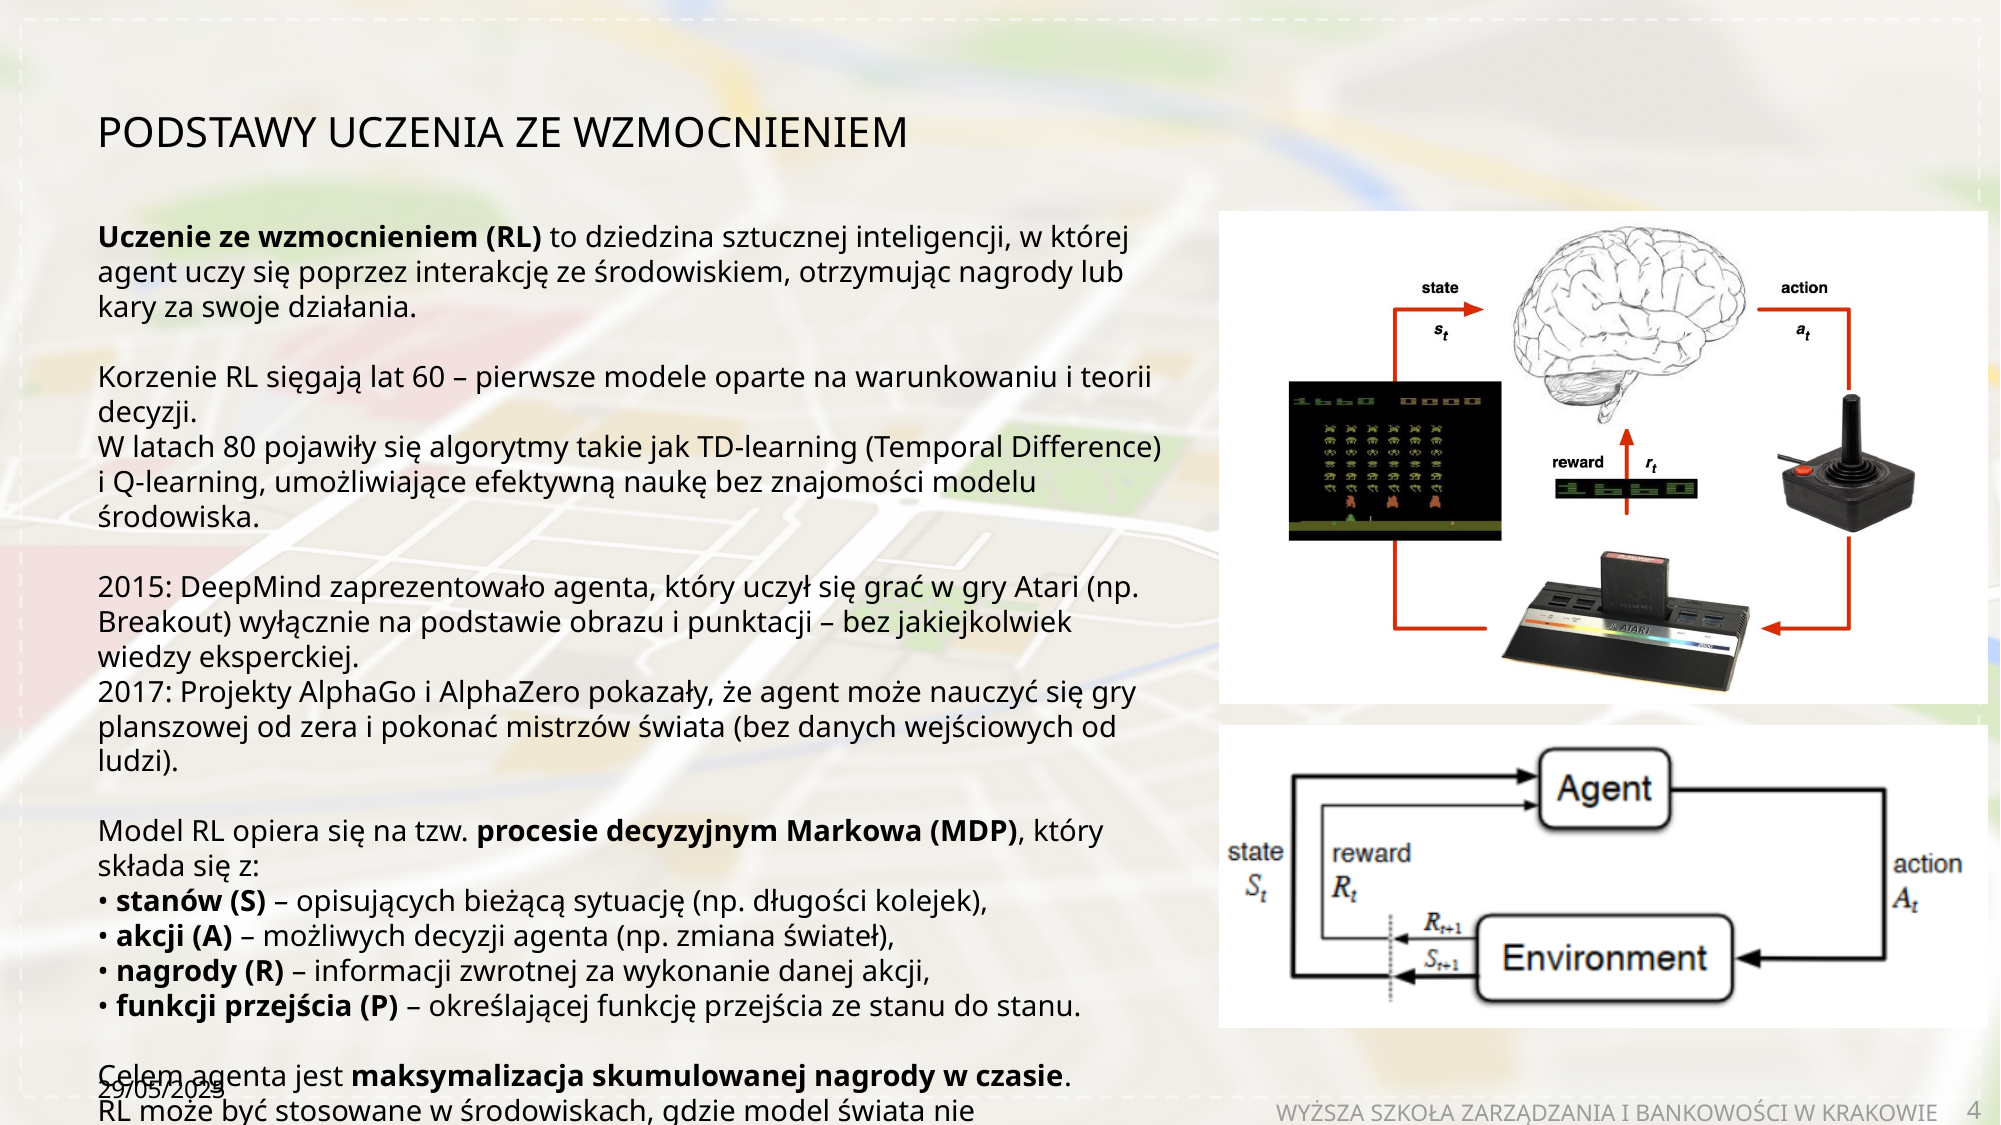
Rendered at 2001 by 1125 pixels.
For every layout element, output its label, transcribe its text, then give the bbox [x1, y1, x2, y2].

picture [1219, 210, 1989, 705]
slide_number 4 [1546, 1081, 1997, 1125]
text_box PODSTAWY UCZENIA ZE WZMOCNIENIEM [82, 73, 1843, 164]
text_box Uczenie ze wzmocnieniem (RL) to dziedzina sztucznej inteligencji, w której agent uczy się poprzez interakcję ze środowiskiem, otrzymując nagrody lub kary za swoje działania. Korzenie RL sięgają lat 60 – pierwsze modele oparte na warunkowaniu i teorii decyzji. W latach 80 pojawiły się algorytmy takie jak TD-learning (Temporal Difference) i Q-learning, umożliwiające efektywną naukę bez znajomości modelu środowiska. 2015: DeepMind zaprezentowało agenta, który uczył się grać w gry Atari (np. Breakout) wyłącznie na podstawie obrazu i punktacji – bez jakiejkolwiek wiedzy eksperckiej. 2017: Projekty AlphaGo i AlphaZero pokazały, że agent może nauczyć się gry planszowej od zera i pokonać mistrzów świata (bez danych wejściowych od ludzi). Model RL opiera się na tzw. procesie decyzyjnym Markowa (MDP), który składa się z: • stanów (S) – opisujących bieżącą sytuację (np. długości kolejek), • akcji (A) – możliwych decyzji agenta (np. zmiana świateł), • nagrody (R) – informacji zwrotnej za wykonanie danej akcji, • funkcji przejścia (P) – określającej funkcję przejścia ze stanu do stanu. Celem agenta jest maksymalizacja skumulowanej nagrody w czasie. RL może być stosowane w środowiskach, gdzie model świata nie jest w pełni znany – agent sam uczy się optymalnej polityki działania. [82, 211, 1189, 1125]
picture [1219, 725, 1989, 1029]
footer WYŻSZA SZKOŁA ZARZĄDZANIA I BANKOWOŚCI W KRAKOWIE [799, 1096, 1546, 1125]
text_box [19, 18, 1981, 1099]
